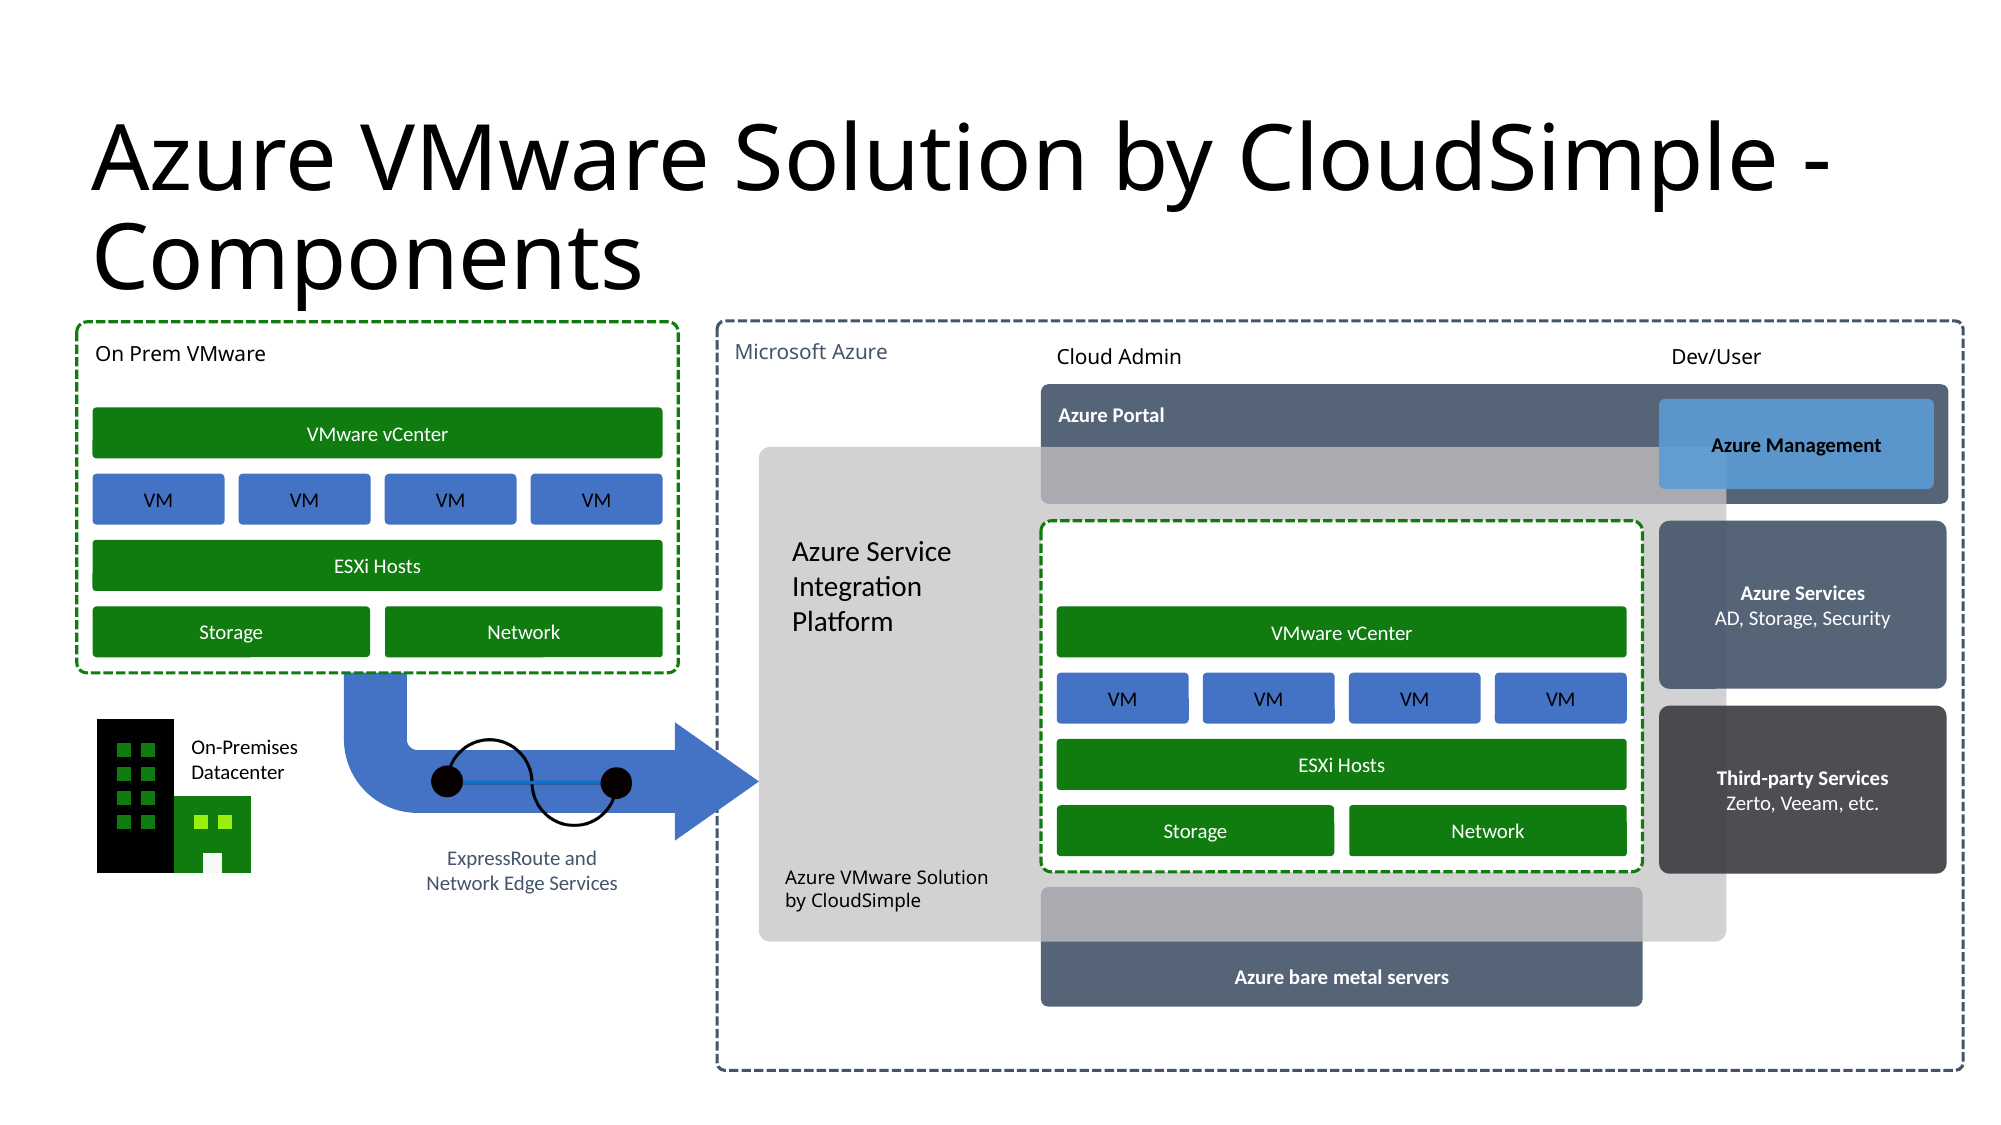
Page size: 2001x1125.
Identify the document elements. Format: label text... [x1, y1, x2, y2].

text_box Azure Services AD, Storage, Security [1658, 519, 1948, 690]
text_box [1040, 520, 1643, 872]
text_box [632, 721, 758, 842]
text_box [97, 718, 322, 873]
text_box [76, 321, 679, 673]
text_box Azure VMware Solution by CloudSimple - Components [76, 103, 1969, 172]
text_box Dev/User [1671, 343, 1762, 369]
text_box Microsoft Azure [716, 319, 1965, 1072]
text_box Azure Management [1658, 397, 1935, 490]
text_box Azure Service Integration Platform [758, 446, 1727, 943]
text_box Cloud Admin [1056, 343, 1183, 369]
text_box Azure Portal [1039, 383, 1950, 505]
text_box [422, 738, 632, 908]
text_box [343, 673, 422, 814]
text_box Azure bare metal servers [1039, 943, 1644, 1008]
text_box Azure VMware Solution by CloudSimple [785, 866, 1000, 912]
text_box Third-party Services Zerto, Veeam, etc. [1658, 704, 1948, 875]
